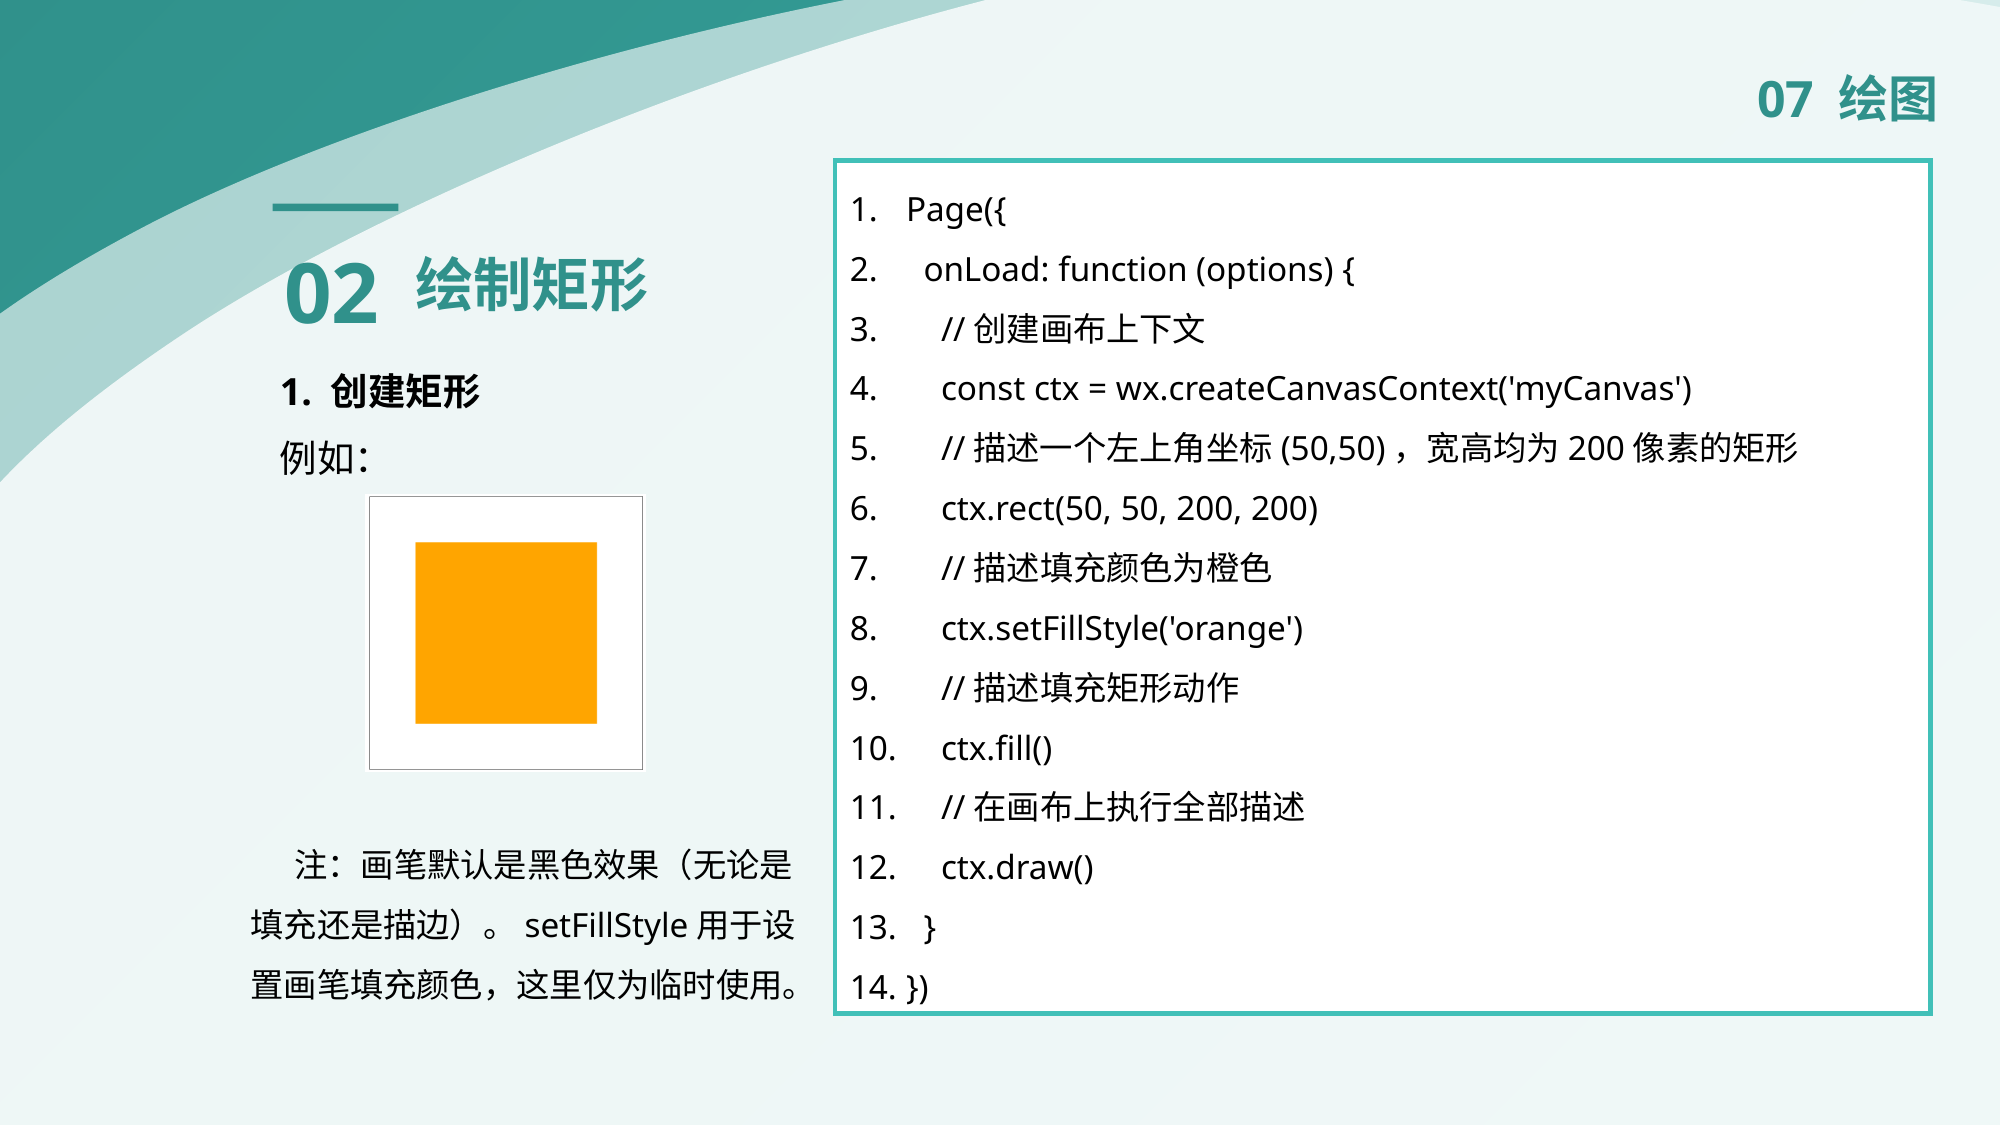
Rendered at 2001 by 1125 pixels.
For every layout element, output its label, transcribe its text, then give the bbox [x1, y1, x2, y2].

text_box 02 [269, 203, 395, 348]
text_box 1. 创建矩形 例如： [265, 337, 747, 488]
list 07 绘图 [1083, 41, 1955, 162]
text_box 绘制矩形 [400, 219, 664, 326]
picture [365, 494, 646, 772]
text_box 注：画笔默认是黑色效果（无论是填充还是描边）。setFillStyle用于设置画笔填充颜色，这里仅为临时使用。 [235, 817, 822, 1012]
text_box Page({ onLoad: function (options) { //创建画布上下文 const ctx = wx.createCanvasContext('myCanvas') //描述一个左上角坐标(50,50)，宽高均为200像素的矩形 ctx.rect(50, 50, 200, 200) //描述填充颜色为橙色 ctx.setFillStyle('orange') //描述填充矩形动作 ctx.fill() //在画布上执行全部描述 ctx.draw() } }) [834, 160, 1931, 1015]
